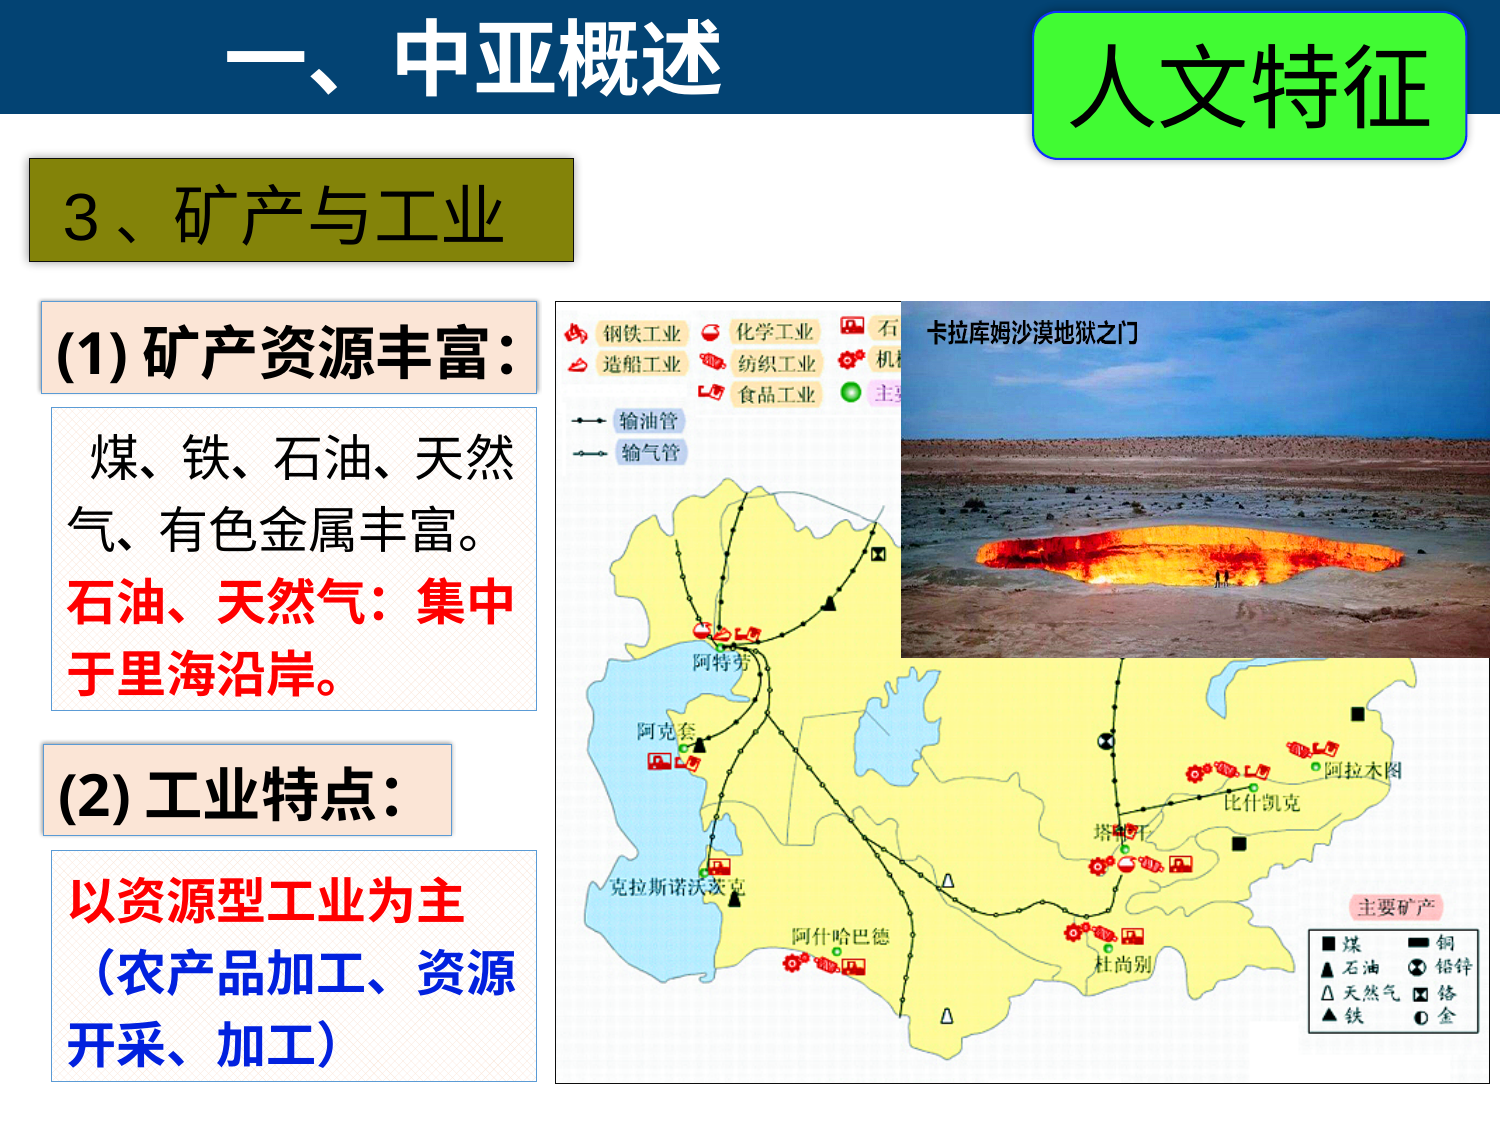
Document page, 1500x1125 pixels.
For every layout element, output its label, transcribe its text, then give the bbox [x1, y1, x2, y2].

text_box 煤、铁、石油、天然气、有色金属丰富。 石油、天然气：集中于里海沿岸。 [51, 407, 537, 711]
text_box 人文特征 [1051, 22, 1449, 147]
text_box [1032, 10, 1468, 160]
text_box 以资源型工业为主（农产品加工、资源开采、加工） [51, 850, 537, 1082]
text_box (1)矿产资源丰富： [41, 301, 537, 394]
text_box (2)工业特点： [43, 744, 452, 836]
text_box 一、中亚概述 [0, 0, 1500, 114]
picture [555, 301, 1490, 1084]
text_box 3、矿产与工业 [29, 158, 574, 262]
